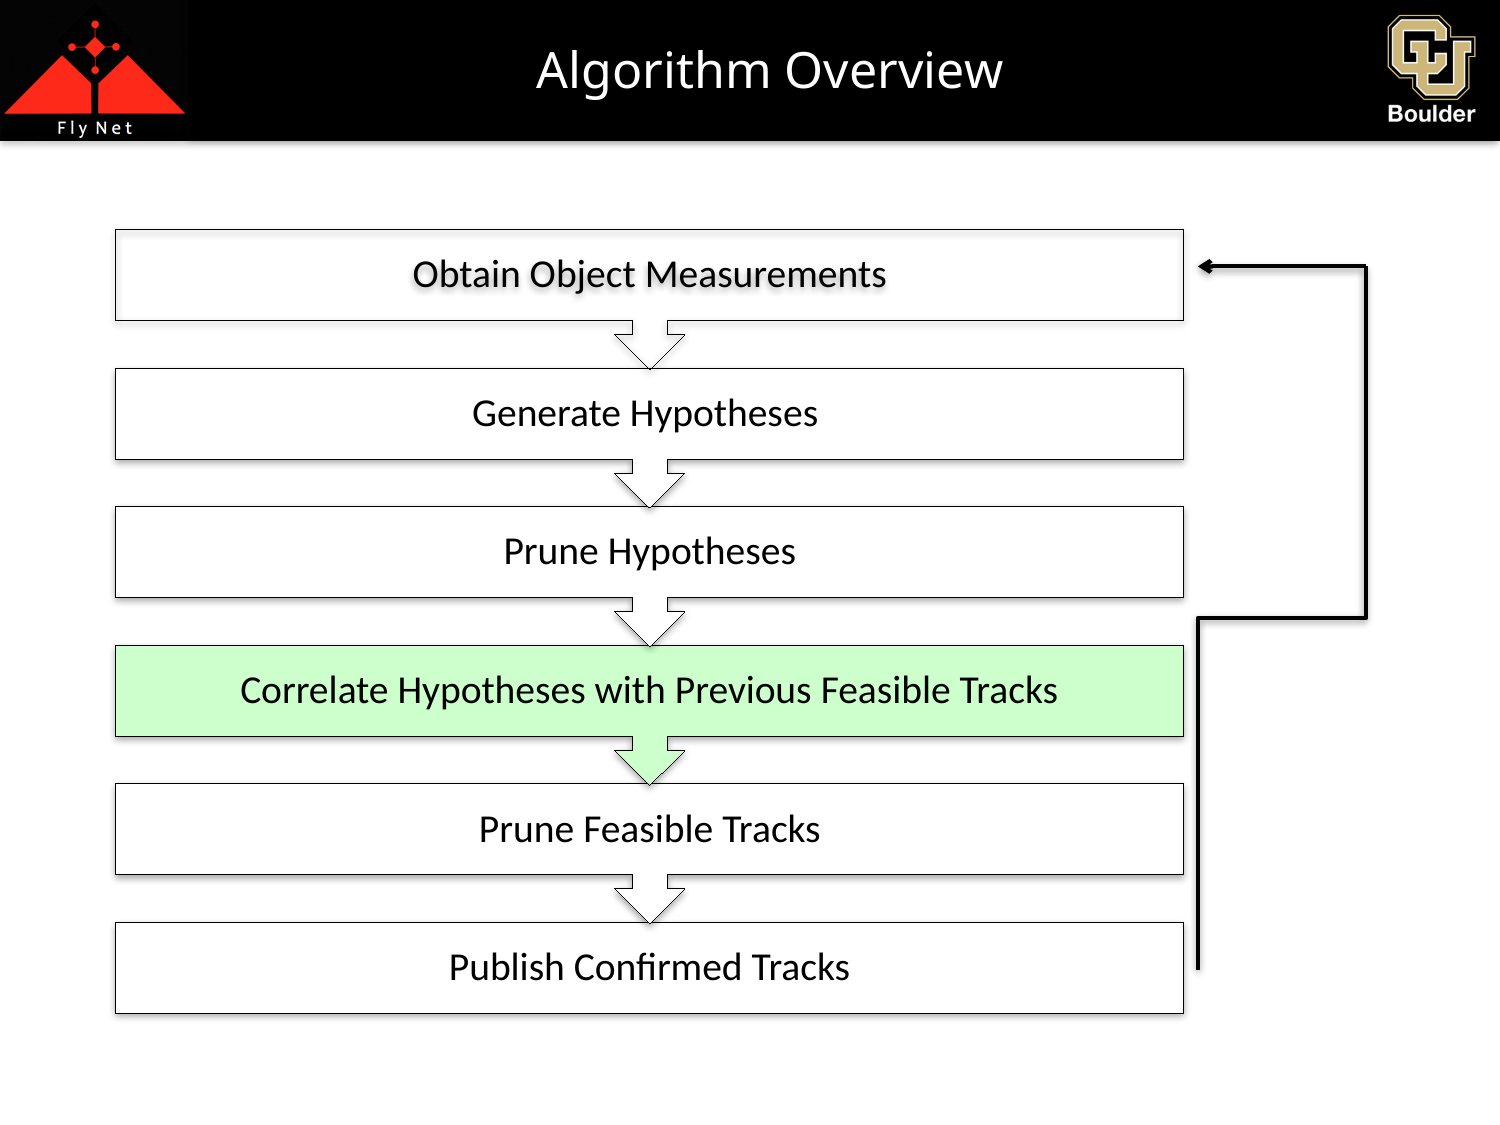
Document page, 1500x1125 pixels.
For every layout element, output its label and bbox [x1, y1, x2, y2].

text_box [115, 228, 1367, 1014]
text_box [0, 0, 1500, 139]
